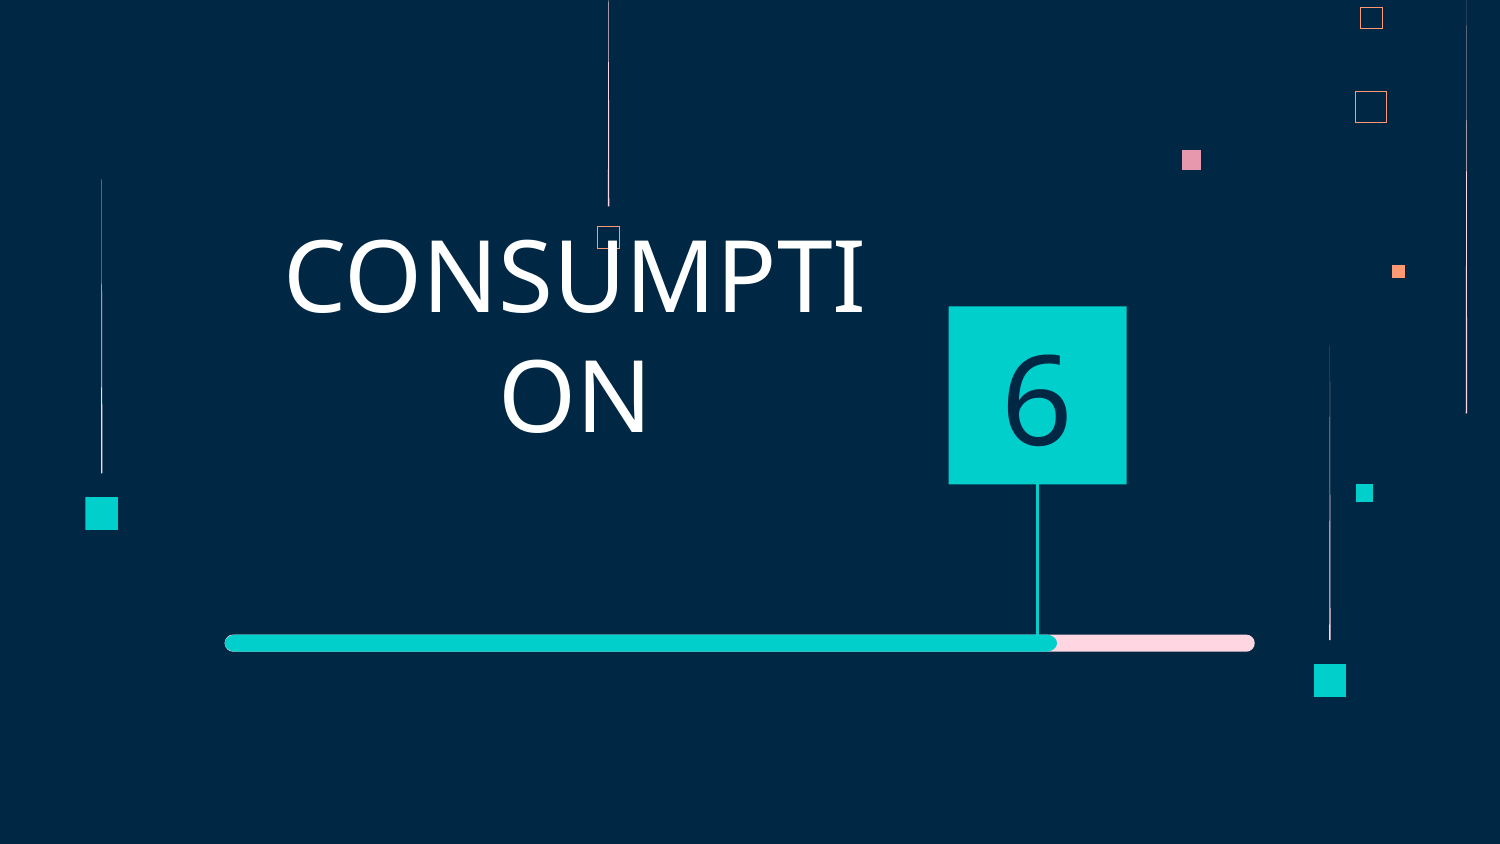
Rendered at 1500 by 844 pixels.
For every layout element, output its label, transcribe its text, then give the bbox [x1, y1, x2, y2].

text_box [948, 306, 1127, 485]
title 6 [957, 348, 1119, 443]
text_box [1049, 634, 1255, 652]
text_box [224, 634, 1058, 652]
title CONSUMPTION [250, 330, 900, 468]
